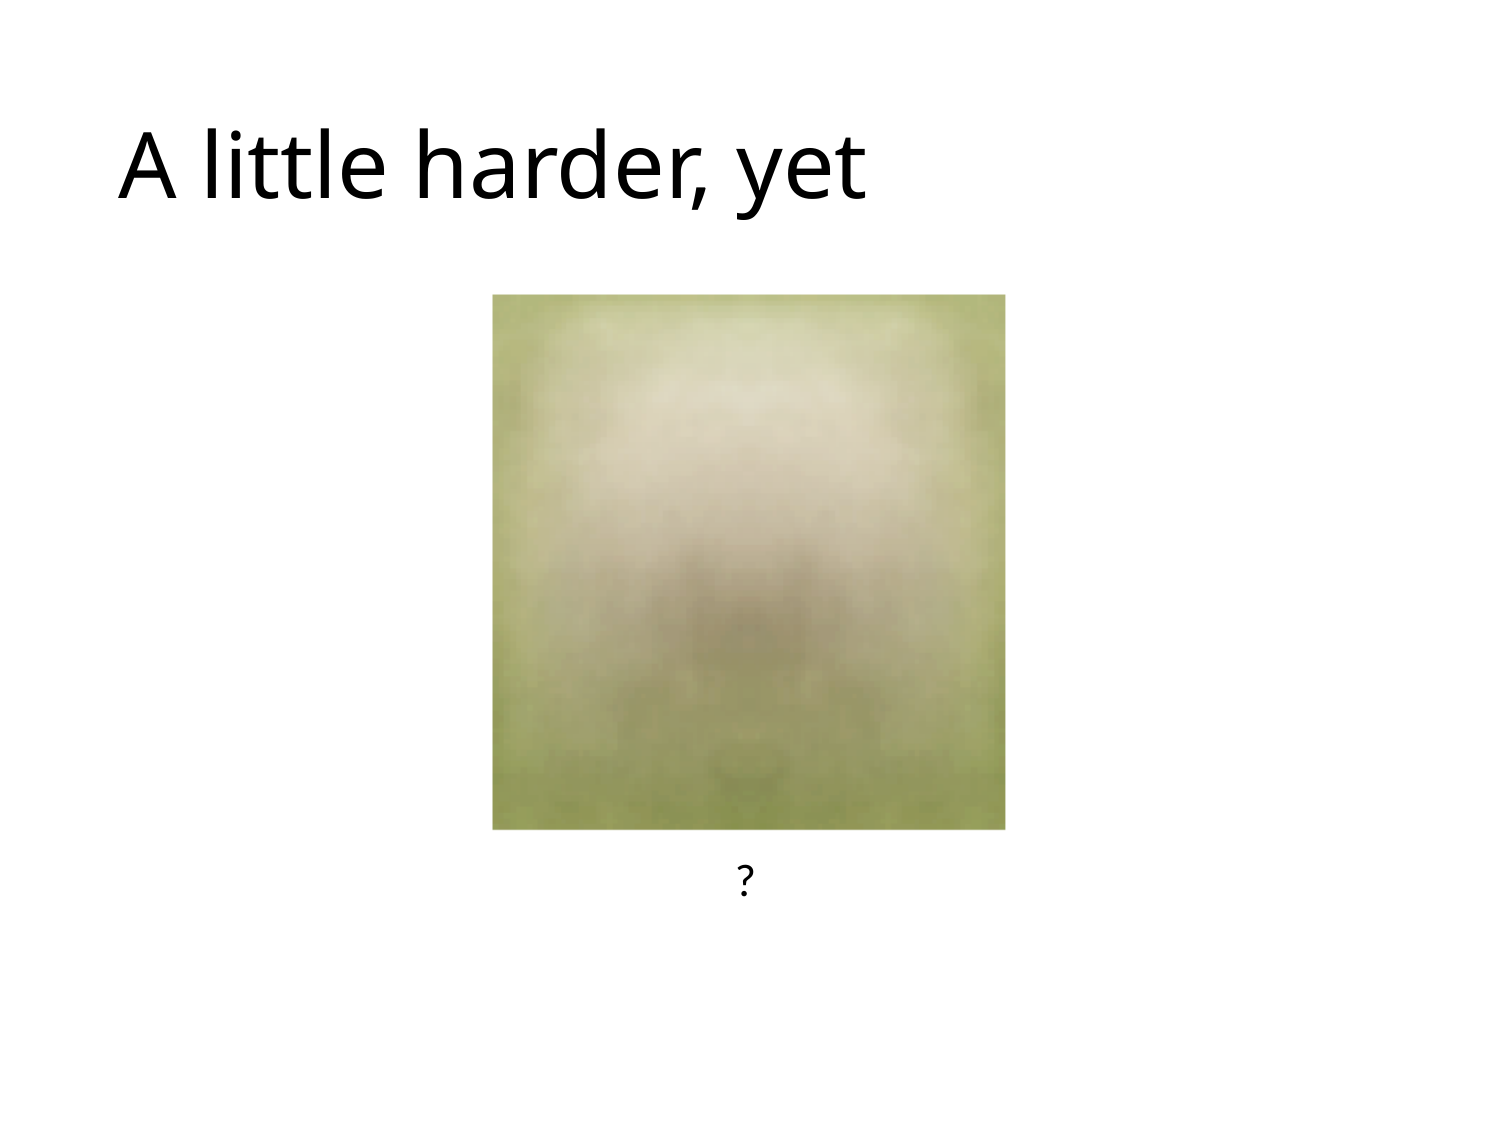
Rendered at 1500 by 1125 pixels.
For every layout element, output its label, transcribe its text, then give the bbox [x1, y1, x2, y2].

picture [485, 287, 1015, 838]
title A little harder, yet [103, 59, 1397, 278]
text_box ? [720, 843, 771, 914]
